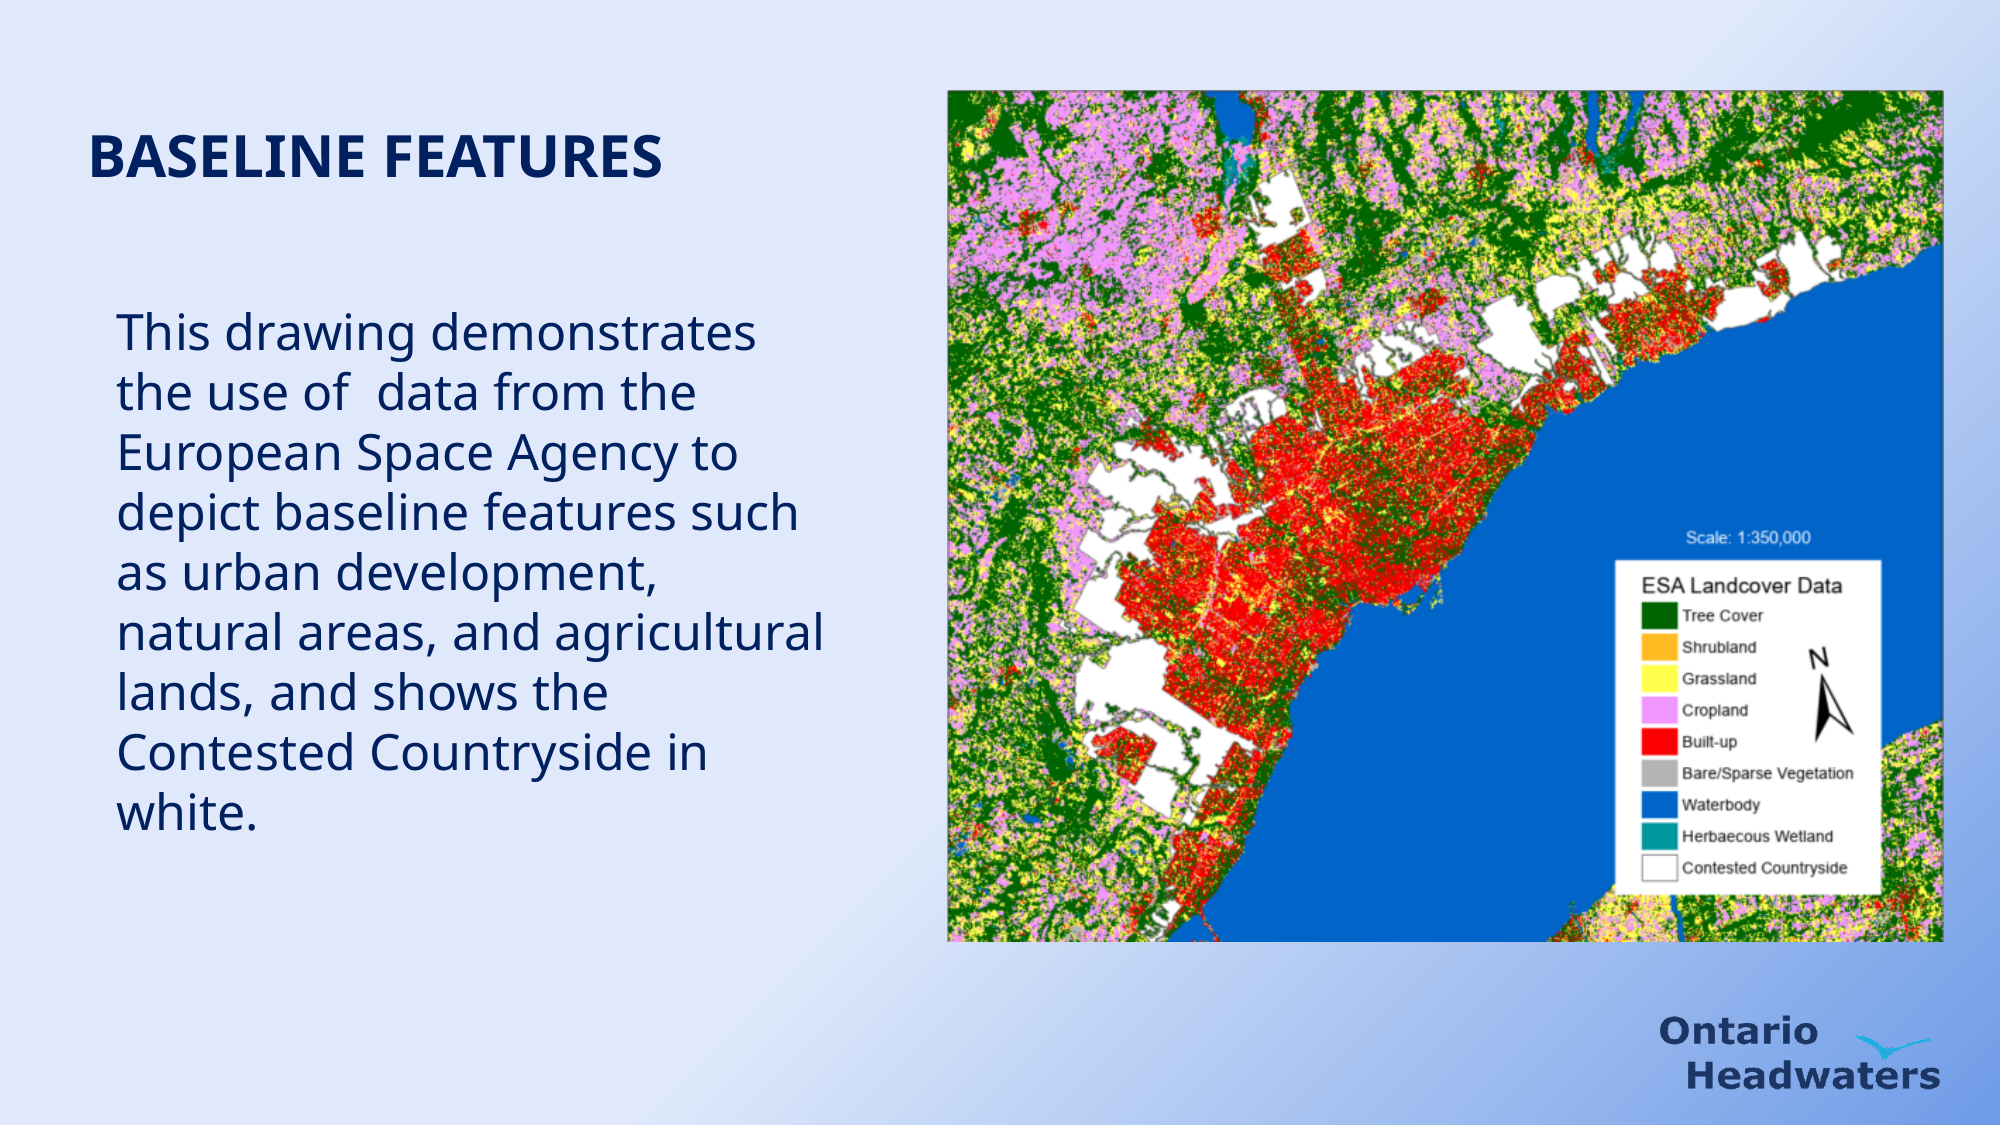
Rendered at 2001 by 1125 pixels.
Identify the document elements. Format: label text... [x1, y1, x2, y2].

text_box BASELINE FEATURES [72, 120, 759, 224]
picture [1658, 1012, 1942, 1092]
picture [946, 89, 1944, 943]
text_box This drawing demonstrates the use of data from the European Space Agency to depict baseline features such as urban development, natural areas, and agricultural lands, and shows the Contested Countryside in white. [101, 293, 847, 988]
